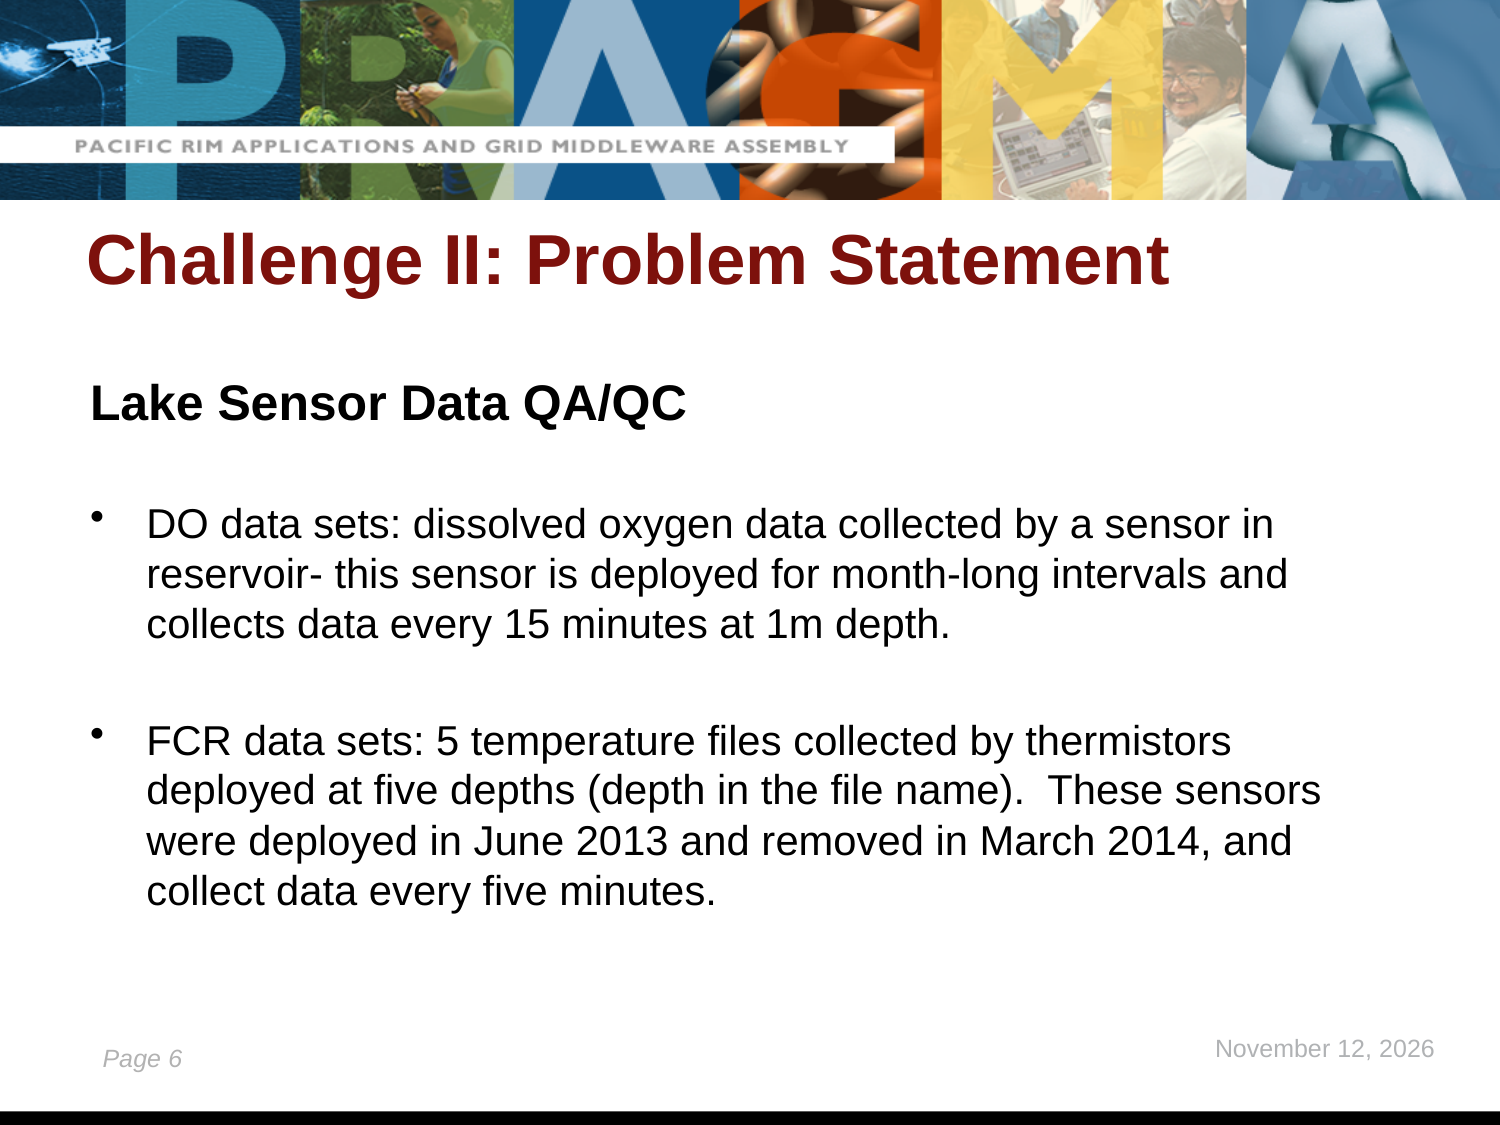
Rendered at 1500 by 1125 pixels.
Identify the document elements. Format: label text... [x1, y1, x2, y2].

slide_number Page 5 [87, 1027, 438, 1088]
list Lake Sensor Data QA/QC DO data sets: dissolved oxygen data collected by a sensor in reservoir- this sensor is deployed for month-long intervals and collects data every 15 minutes at 1m depth. FCR data sets: 5 temperature files collected by thermistors deployed at five depths (depth in the file name). These sensors were deployed in June 2013 and removed in March 2014, and collect data every five minutes. [75, 362, 1413, 1025]
title Challenge II: Problem Statement [71, 162, 1238, 350]
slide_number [1200, 1025, 1463, 1075]
picture [0, 0, 1500, 200]
